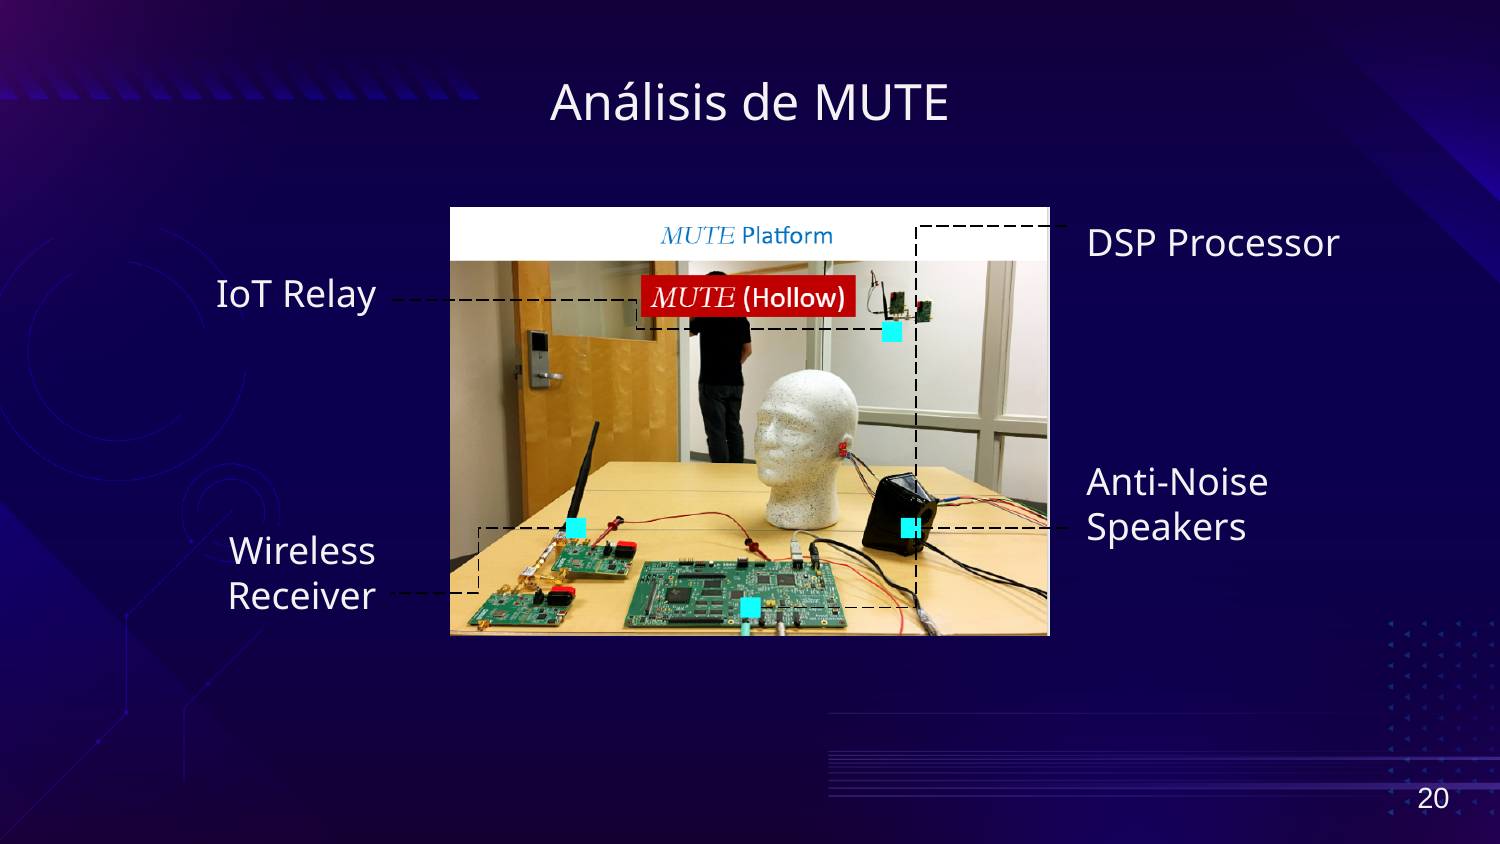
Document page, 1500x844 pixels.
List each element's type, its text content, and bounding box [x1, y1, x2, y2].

title DSP Processor [1071, 173, 1381, 279]
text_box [390, 299, 883, 329]
picture [0, 0, 1500, 844]
title IoT Relay [82, 224, 392, 331]
title Anti-Noise Speakers [1076, 457, 1381, 564]
title Wireless Receiver [82, 554, 392, 632]
title Análisis de MUTE [509, 0, 992, 146]
slide_number ‹#› [1402, 764, 1493, 830]
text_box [391, 527, 567, 594]
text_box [760, 225, 1072, 608]
